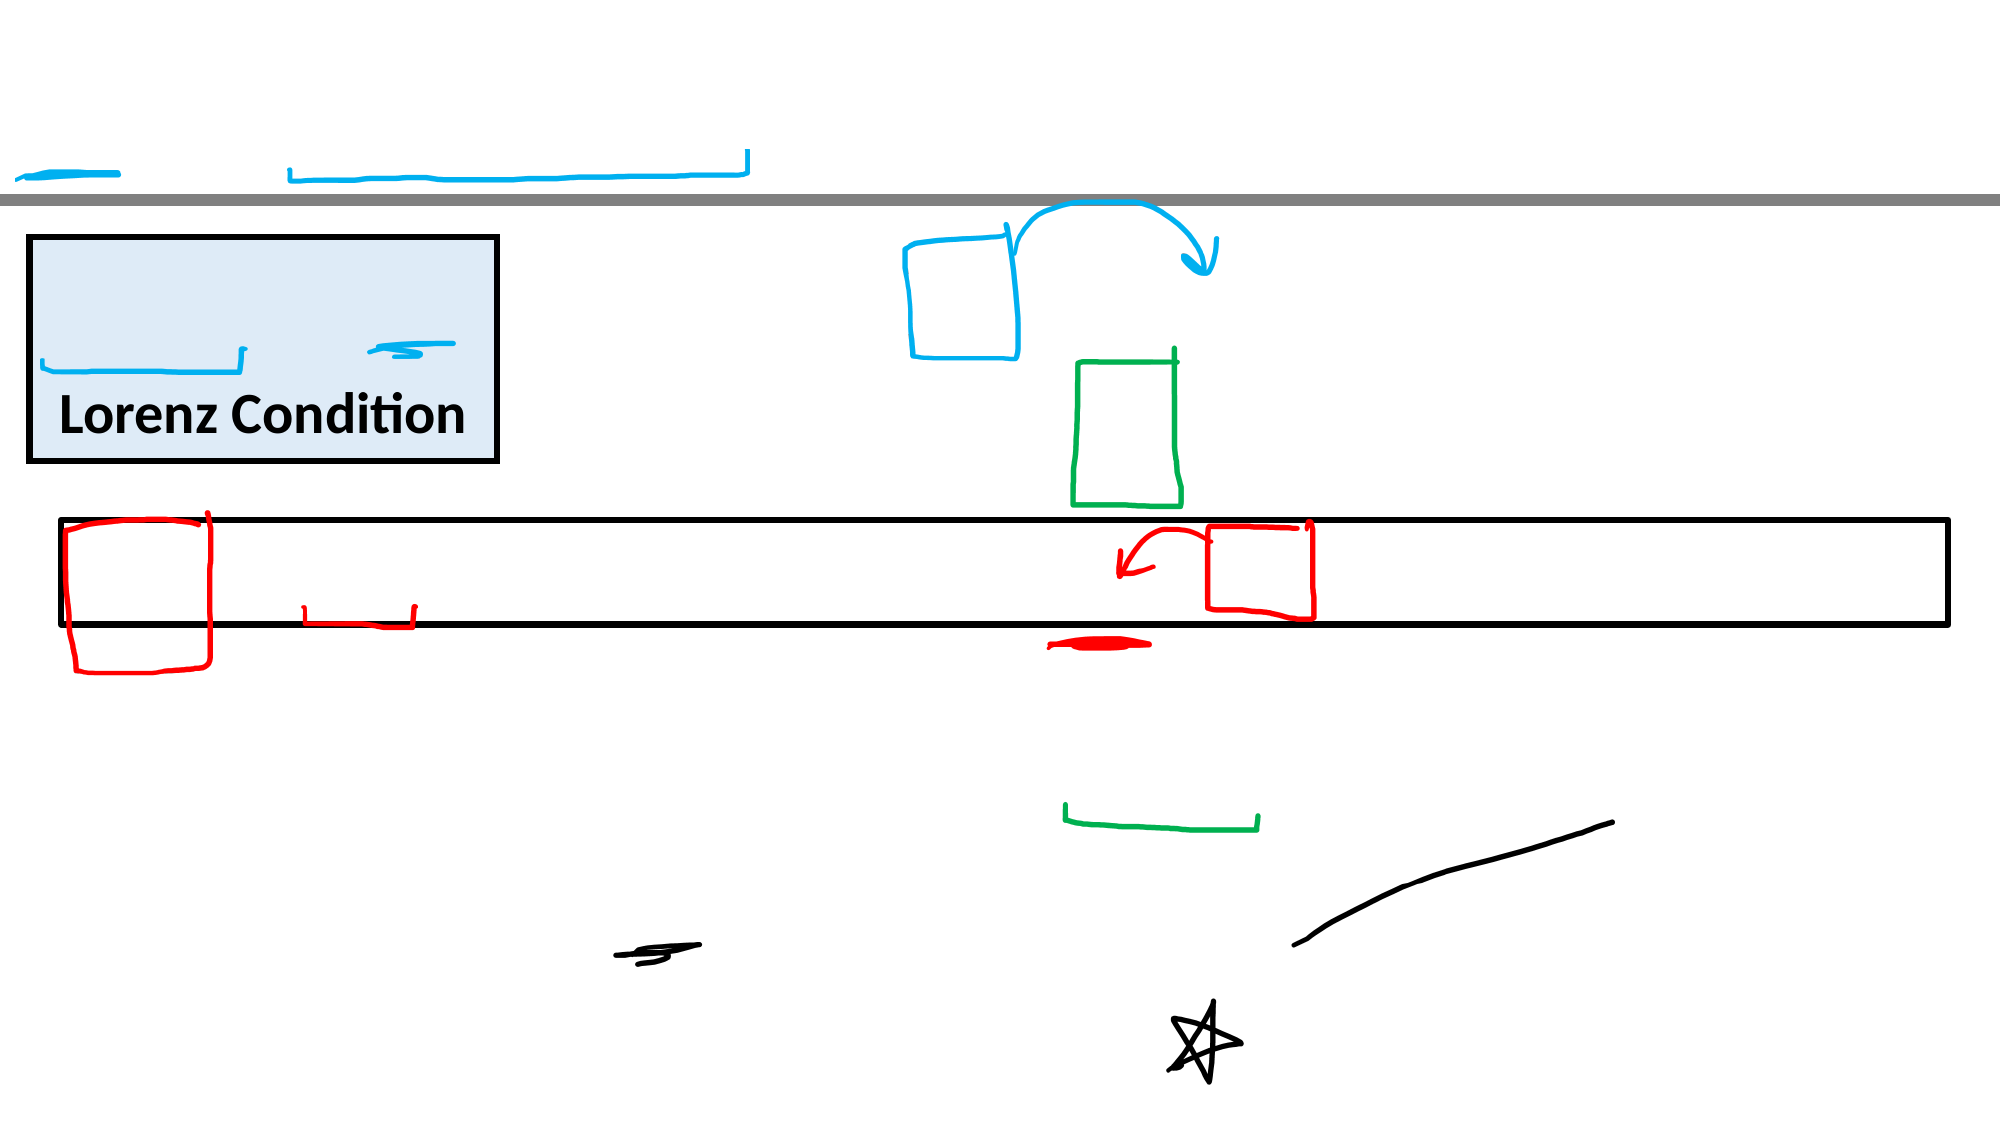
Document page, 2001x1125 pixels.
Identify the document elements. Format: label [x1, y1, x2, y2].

picture [15, 200, 1624, 1093]
picture [908, 238, 1015, 356]
picture [15, 149, 1624, 199]
